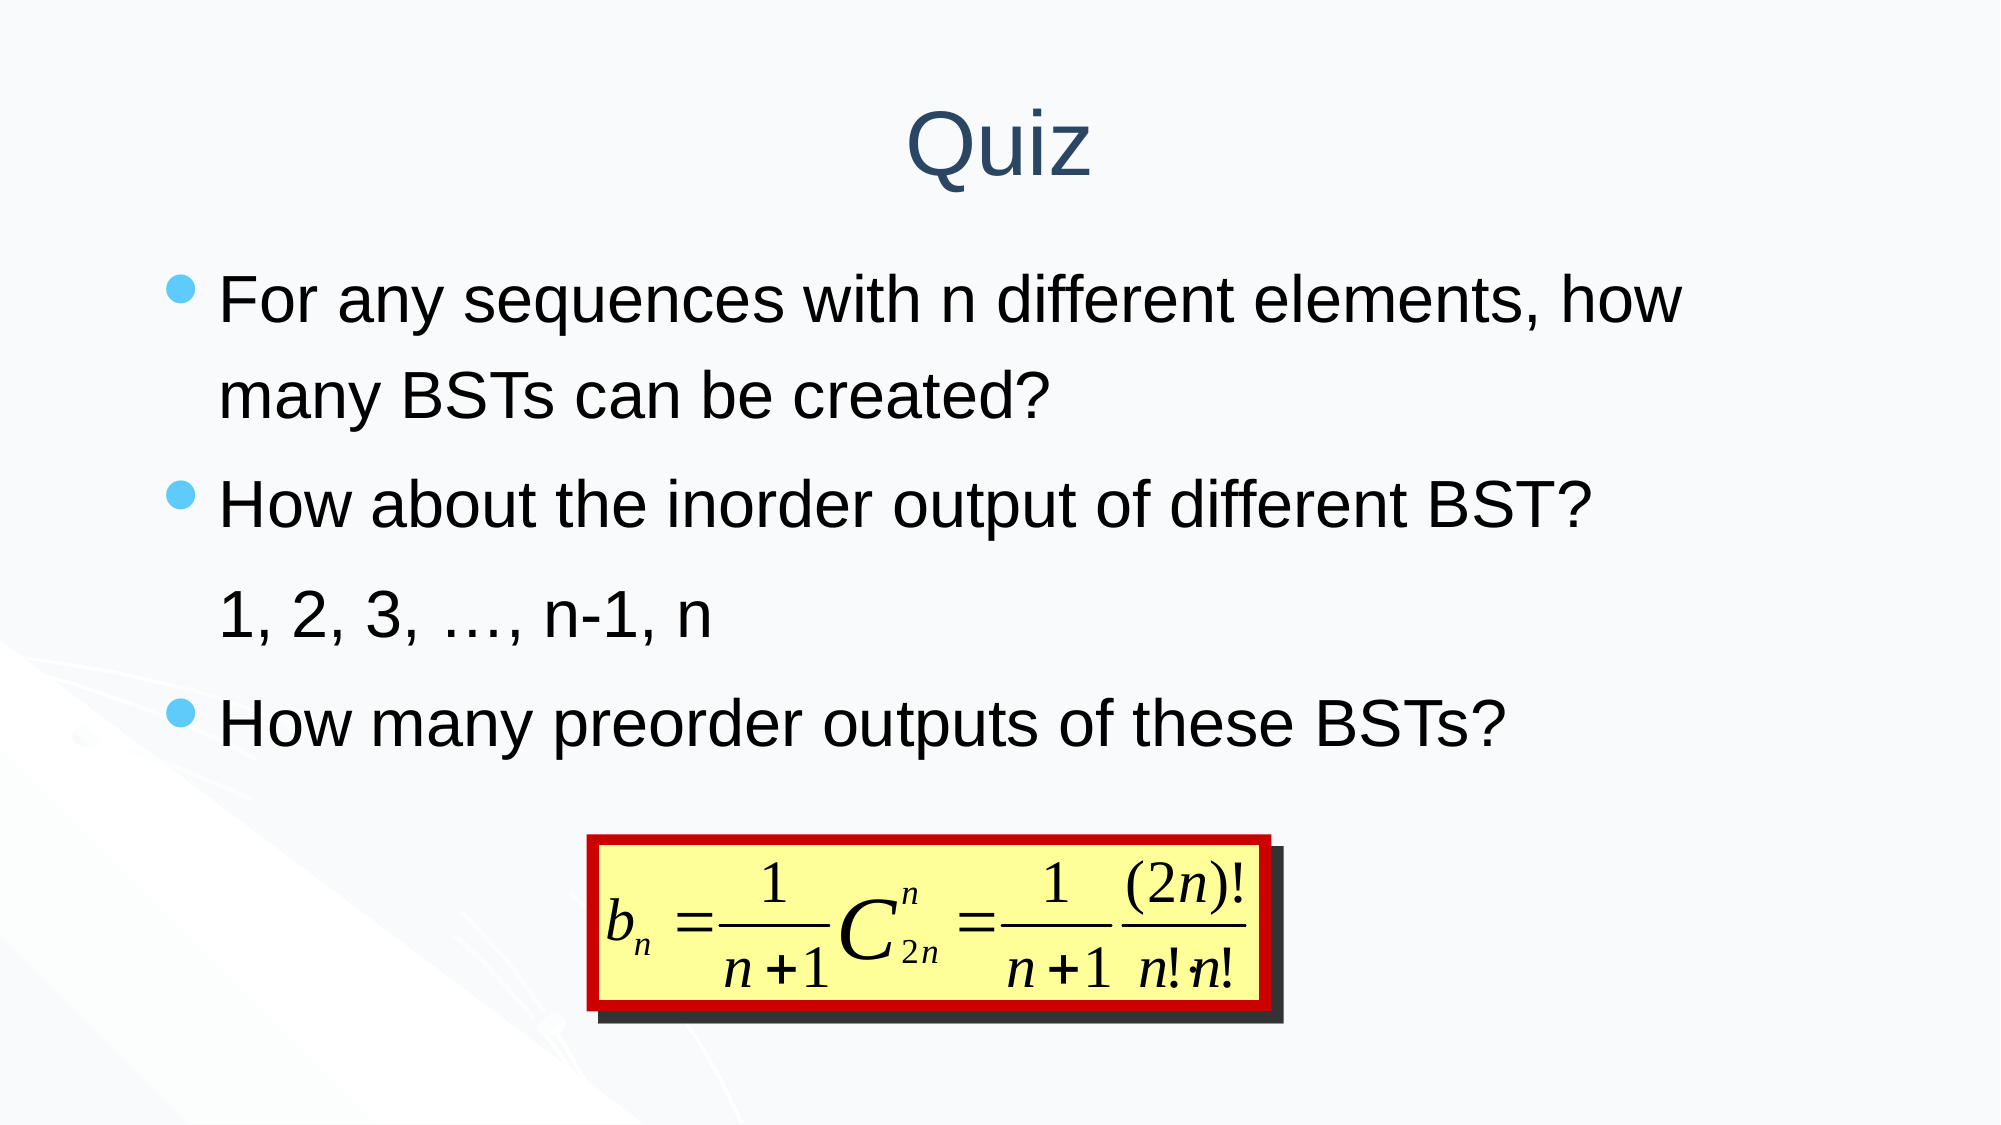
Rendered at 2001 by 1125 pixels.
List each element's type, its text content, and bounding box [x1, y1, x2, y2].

list For any sequences with n different elements, how many BSTs can be created? How about the inorder output of different BST? 1, 2, 3, …, n-1, n How many preorder outputs of these BSTs? [147, 232, 1840, 1005]
title Quiz [324, 45, 1675, 232]
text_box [586, 834, 1272, 1012]
